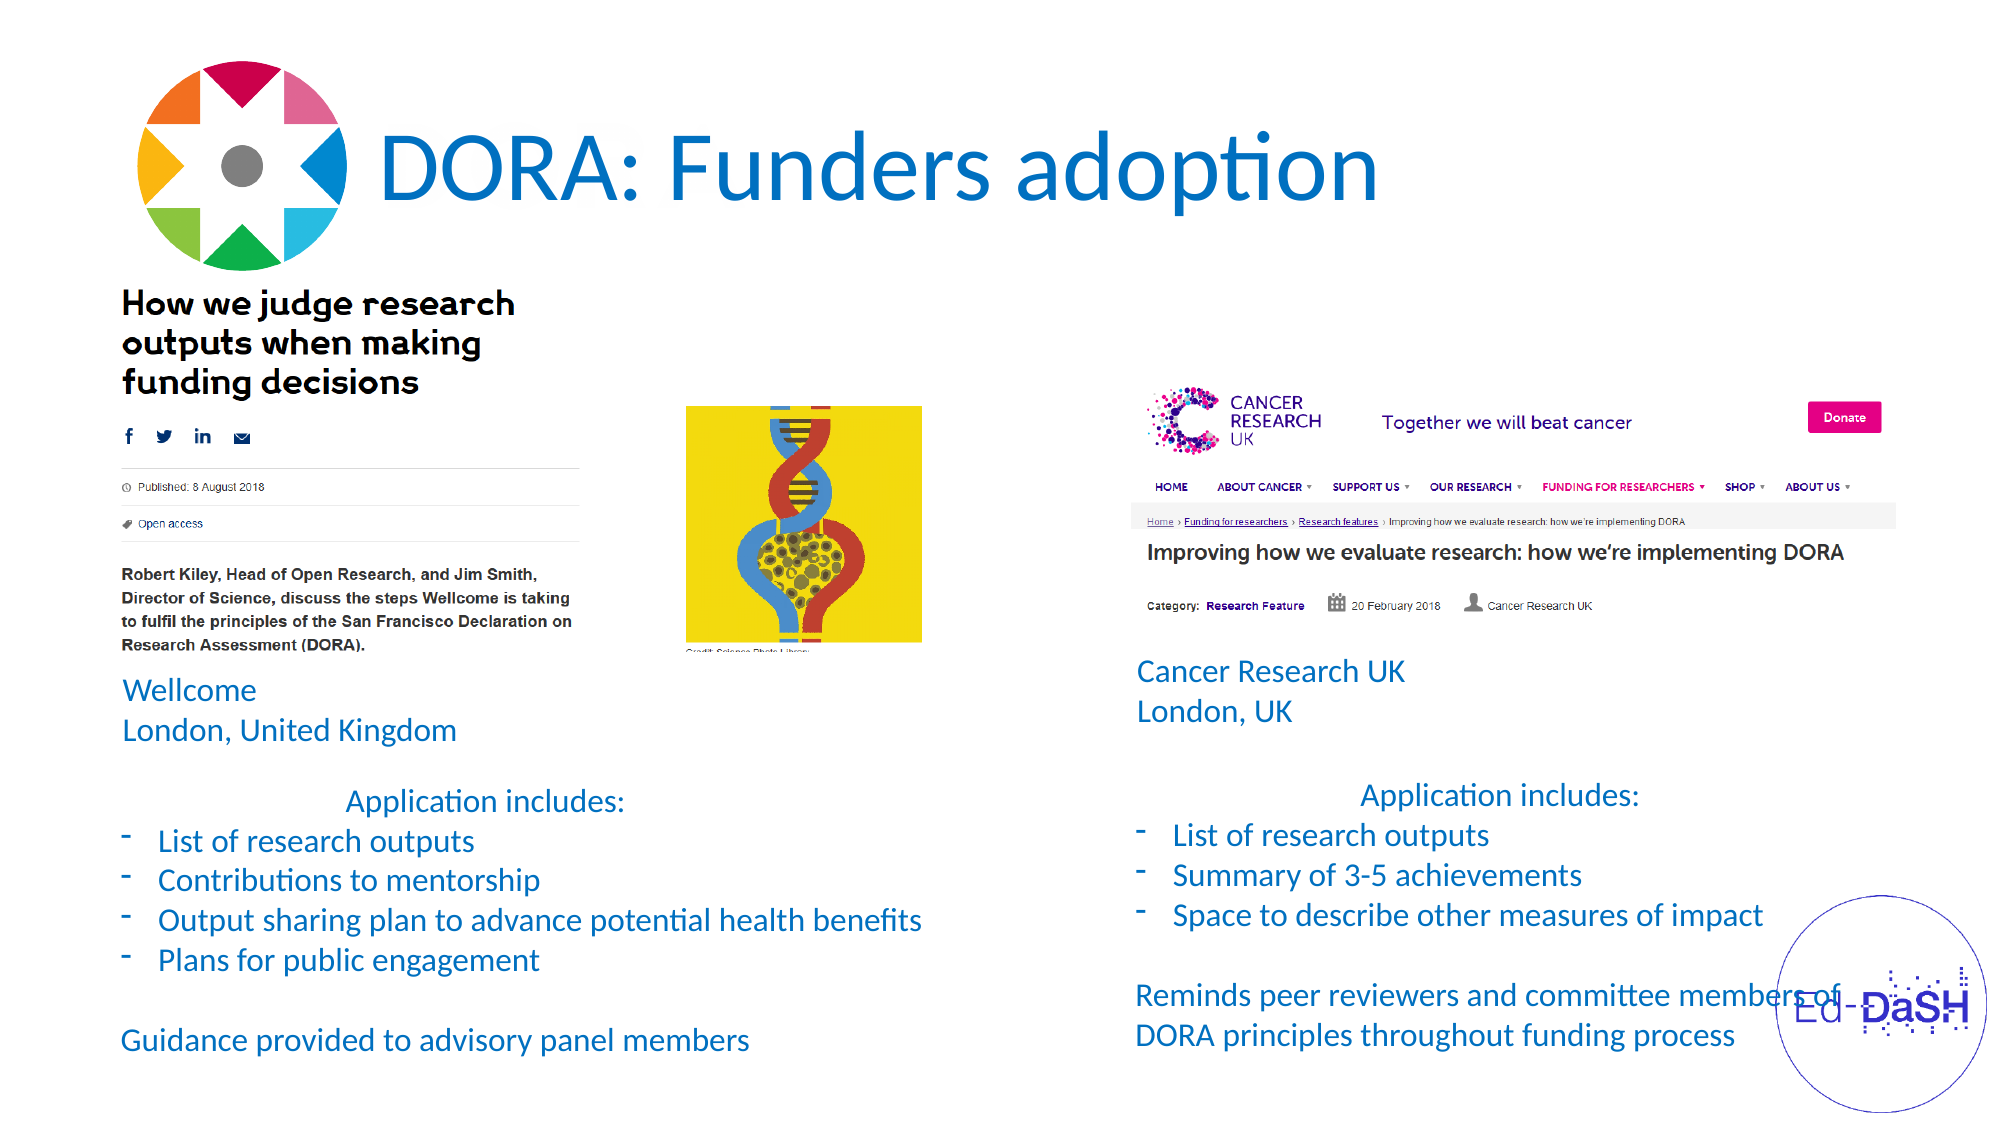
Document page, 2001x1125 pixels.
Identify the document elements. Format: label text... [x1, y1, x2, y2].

text_box Application includes: List of research outputs Summary of 3-5 achievements Space to describe other measures of impact Reminds peer reviewers and committee members of DORA principles throughout funding process [1131, 769, 1879, 1057]
picture [1131, 376, 1896, 622]
text_box DORA: Funders adoption [363, 59, 1863, 278]
text_box Application includes: List of research outputs Contributions to mentorship Output sharing plan to advance potential health benefits Plans for public engagement Guidance provided to advisory panel members [116, 774, 989, 1063]
picture [100, 275, 941, 652]
picture [1775, 895, 1987, 1113]
picture [137, 61, 745, 271]
text_box Wellcome London, United Kingdom [118, 664, 463, 753]
text_box Cancer Research UK London, UK [1132, 644, 1411, 733]
